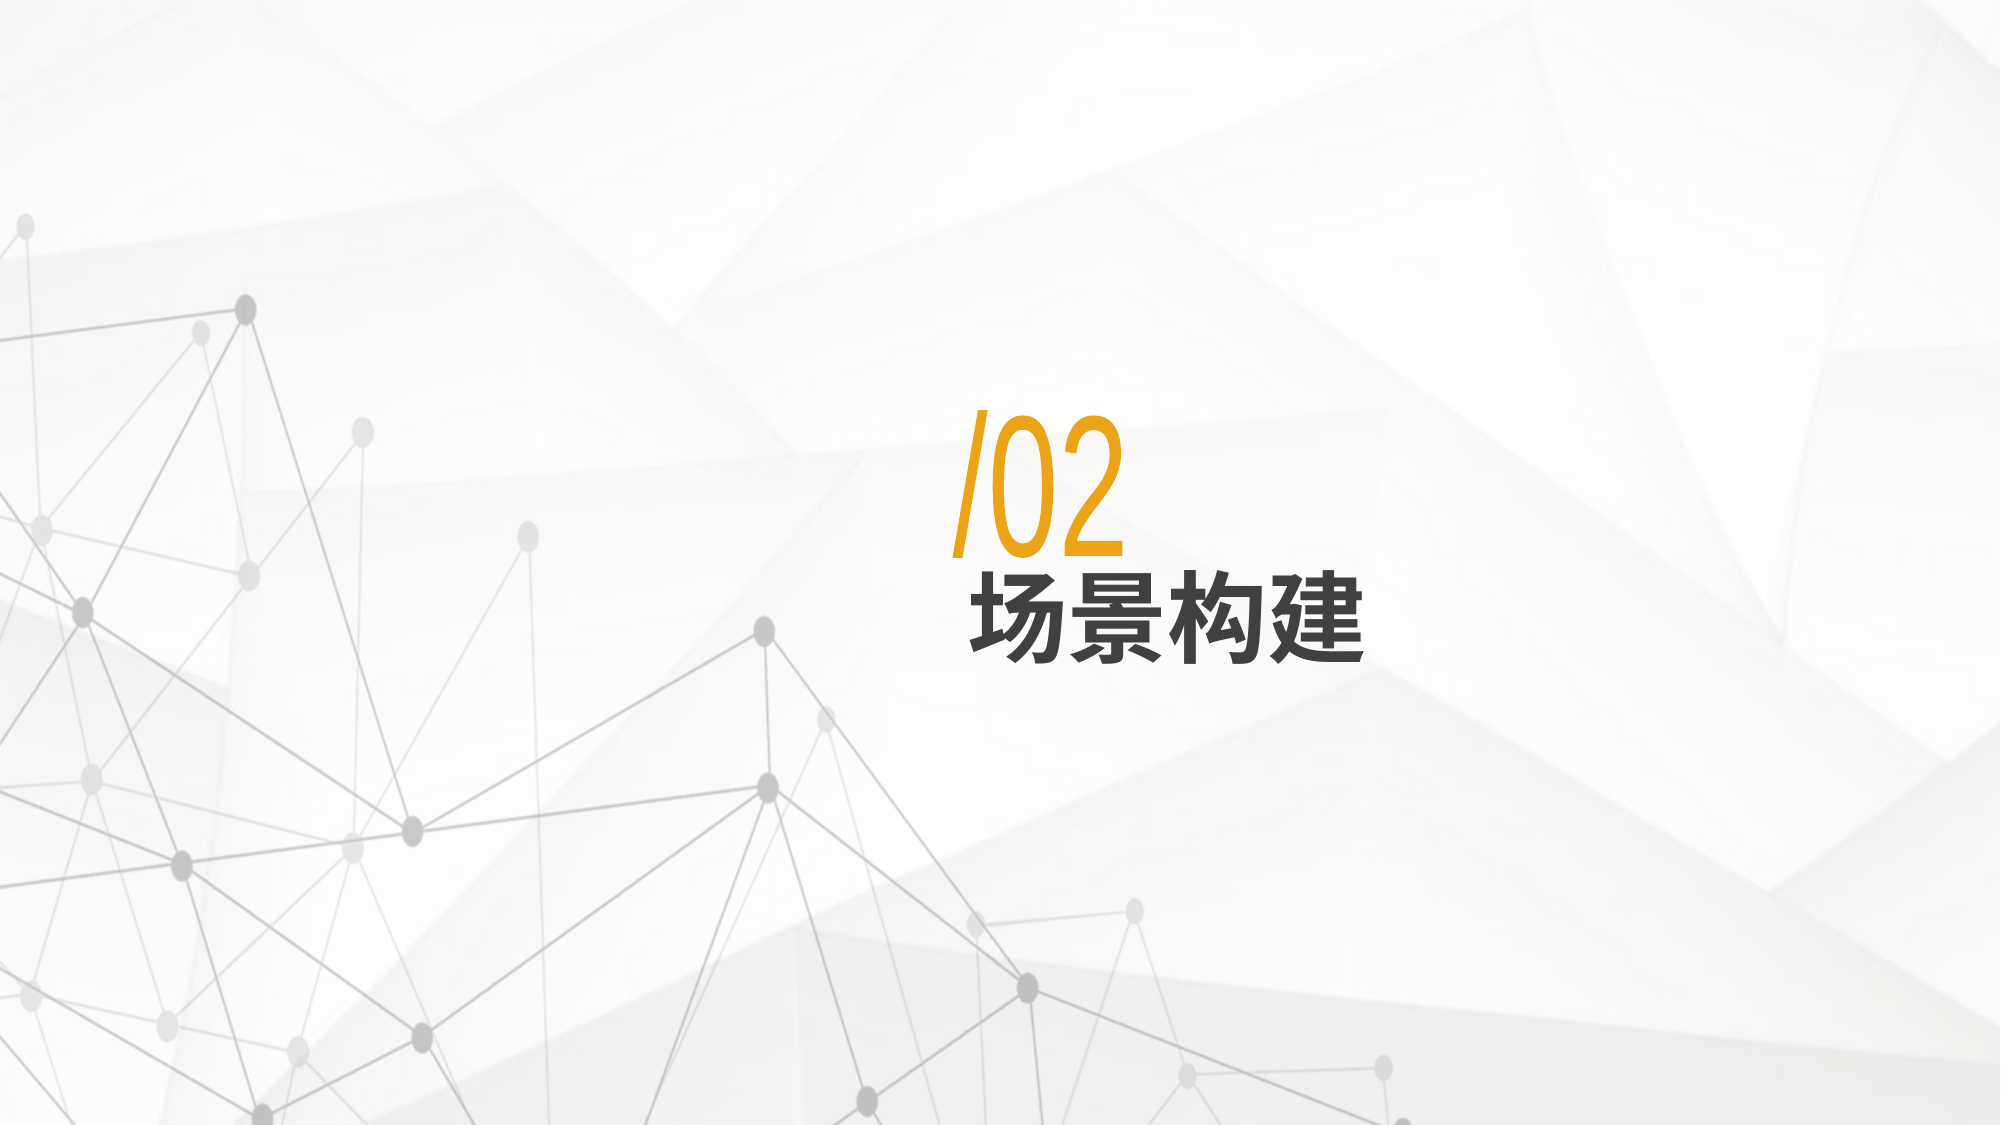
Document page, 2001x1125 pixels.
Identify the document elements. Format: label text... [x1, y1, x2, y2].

title 场景构建 [952, 537, 1842, 685]
picture [0, 0, 2001, 1125]
